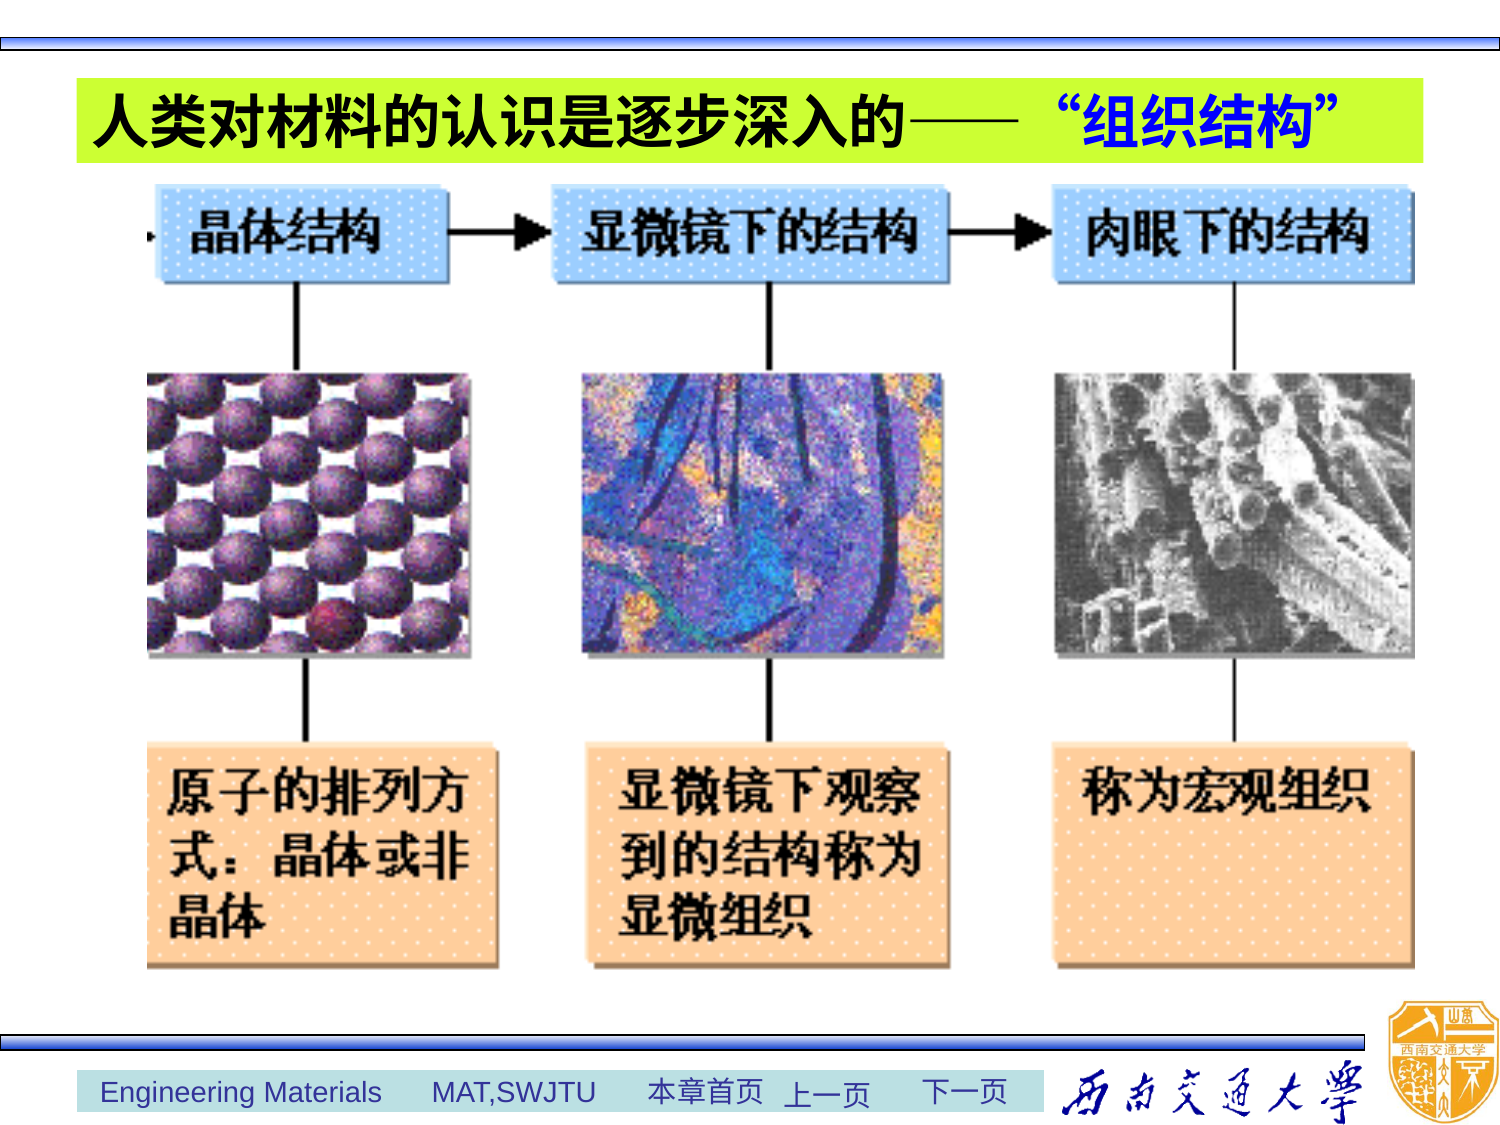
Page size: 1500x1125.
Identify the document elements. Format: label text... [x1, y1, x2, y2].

picture [1062, 1059, 1363, 1125]
text_box 人类对材料的认识是逐步深入的——“组织结构” [76, 78, 1424, 163]
picture [1387, 999, 1500, 1125]
picture [147, 184, 1415, 977]
